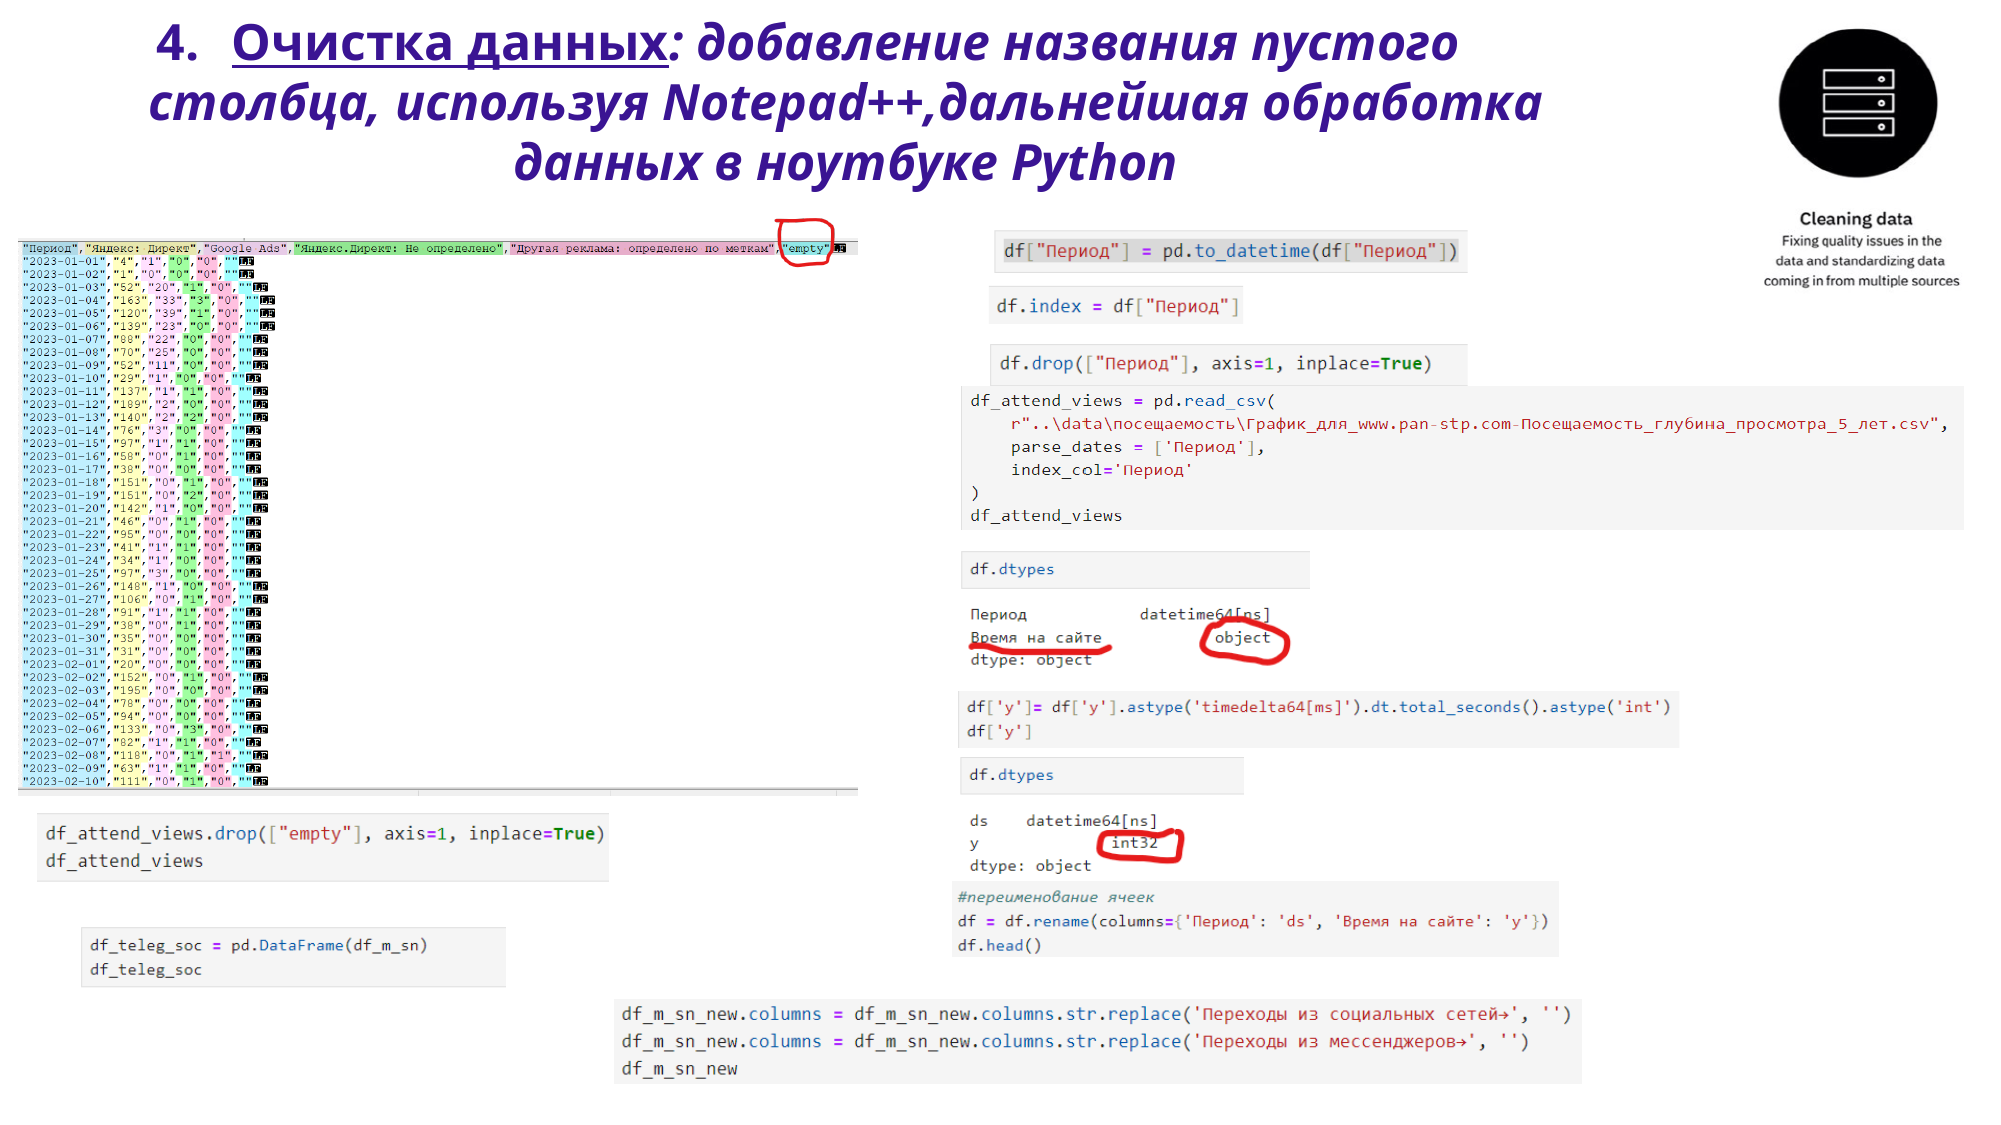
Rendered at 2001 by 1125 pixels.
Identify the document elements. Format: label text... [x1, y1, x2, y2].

picture [1752, 17, 1976, 298]
picture [960, 332, 1965, 530]
picture [614, 999, 1582, 1085]
picture [988, 284, 1244, 325]
picture [983, 226, 1468, 273]
picture [37, 810, 609, 888]
picture [952, 881, 1559, 957]
picture [952, 756, 1244, 878]
picture [956, 549, 1310, 672]
picture [18, 216, 858, 796]
text_box Очистка данных: добавление названия пустого столбца, используя Notepad++,дальнейшая обработка данных в ноутбуке Python [49, 3, 1567, 319]
picture [956, 691, 1680, 748]
picture [77, 924, 506, 1000]
